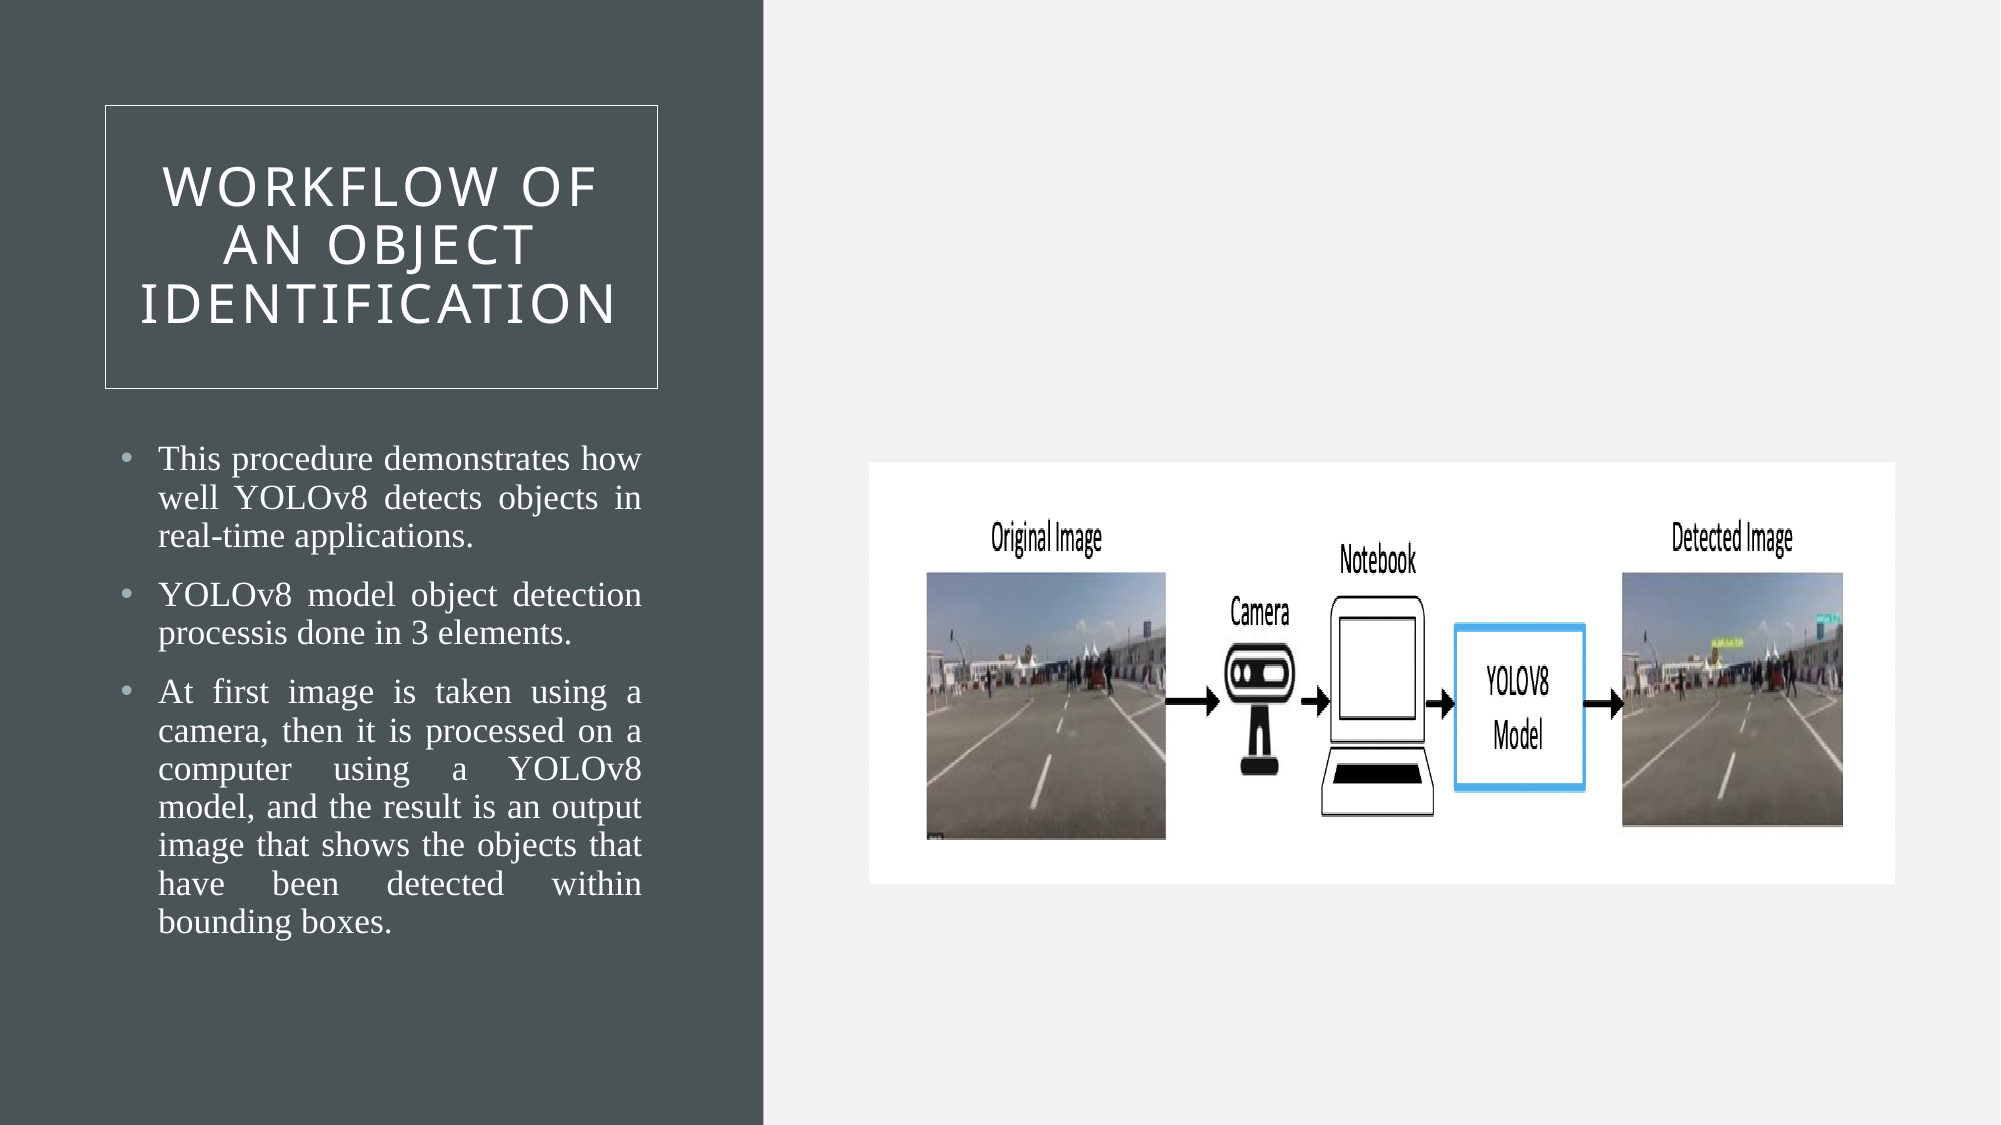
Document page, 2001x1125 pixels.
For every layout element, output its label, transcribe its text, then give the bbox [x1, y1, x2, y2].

text_box [764, 0, 2000, 1125]
picture [869, 462, 1895, 884]
list This procedure demonstrates how well YOLOv8 detects objects in real-time applications. YOLOv8 model object detection processis done in 3 elements. At first image is taken using a camera, then it is processed on a computer using a YOLOv8 model, and the result is an output image that shows the objects that have been detected within bounding boxes. [105, 432, 658, 994]
text_box [0, 0, 764, 1125]
text_box workflow of an object identification [105, 105, 658, 389]
